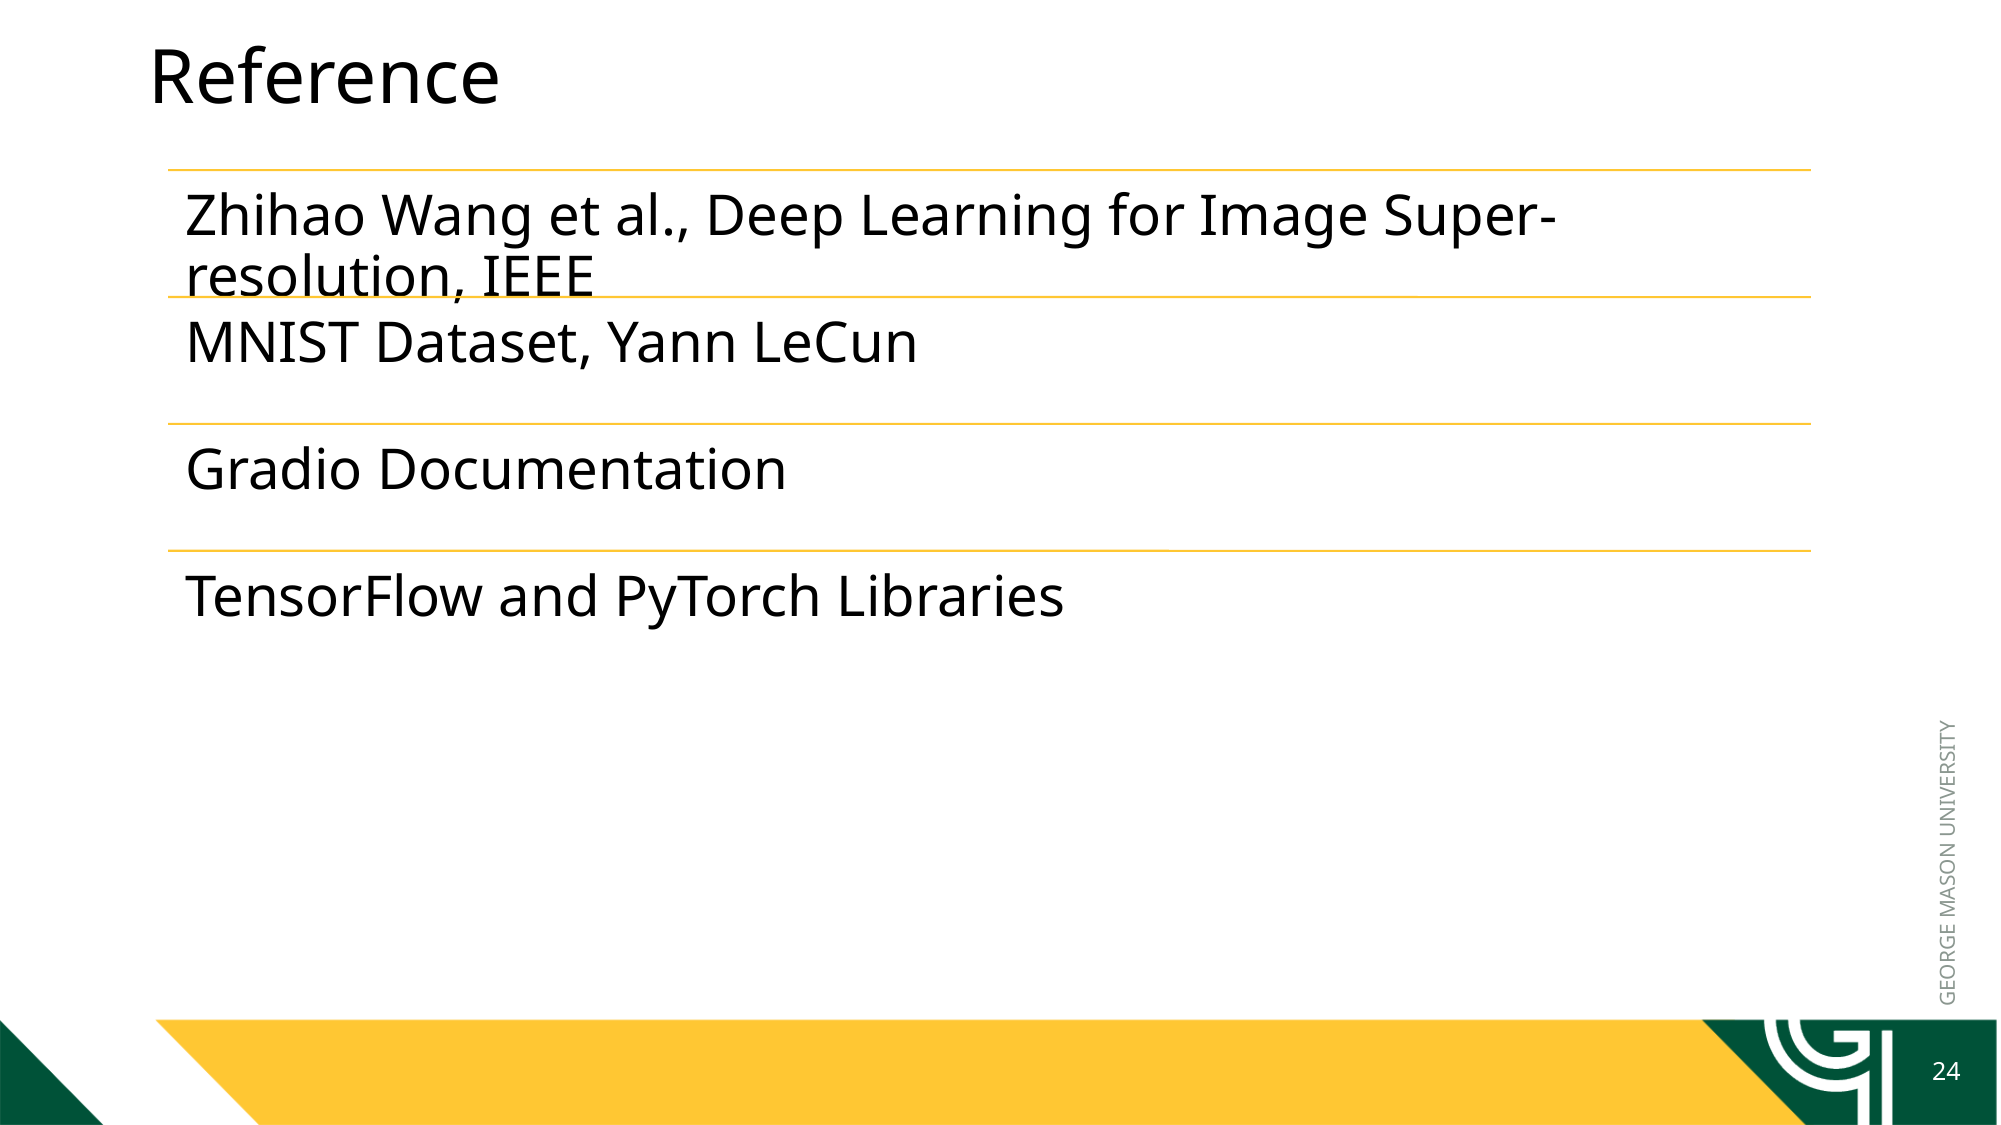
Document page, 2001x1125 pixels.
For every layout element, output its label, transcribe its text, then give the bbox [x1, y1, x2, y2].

footer GEORGE MASON UNIVERSITY [1913, 677, 1980, 1015]
picture [0, 1015, 2000, 1125]
text_box Reference [133, 21, 517, 127]
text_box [168, 170, 1811, 678]
